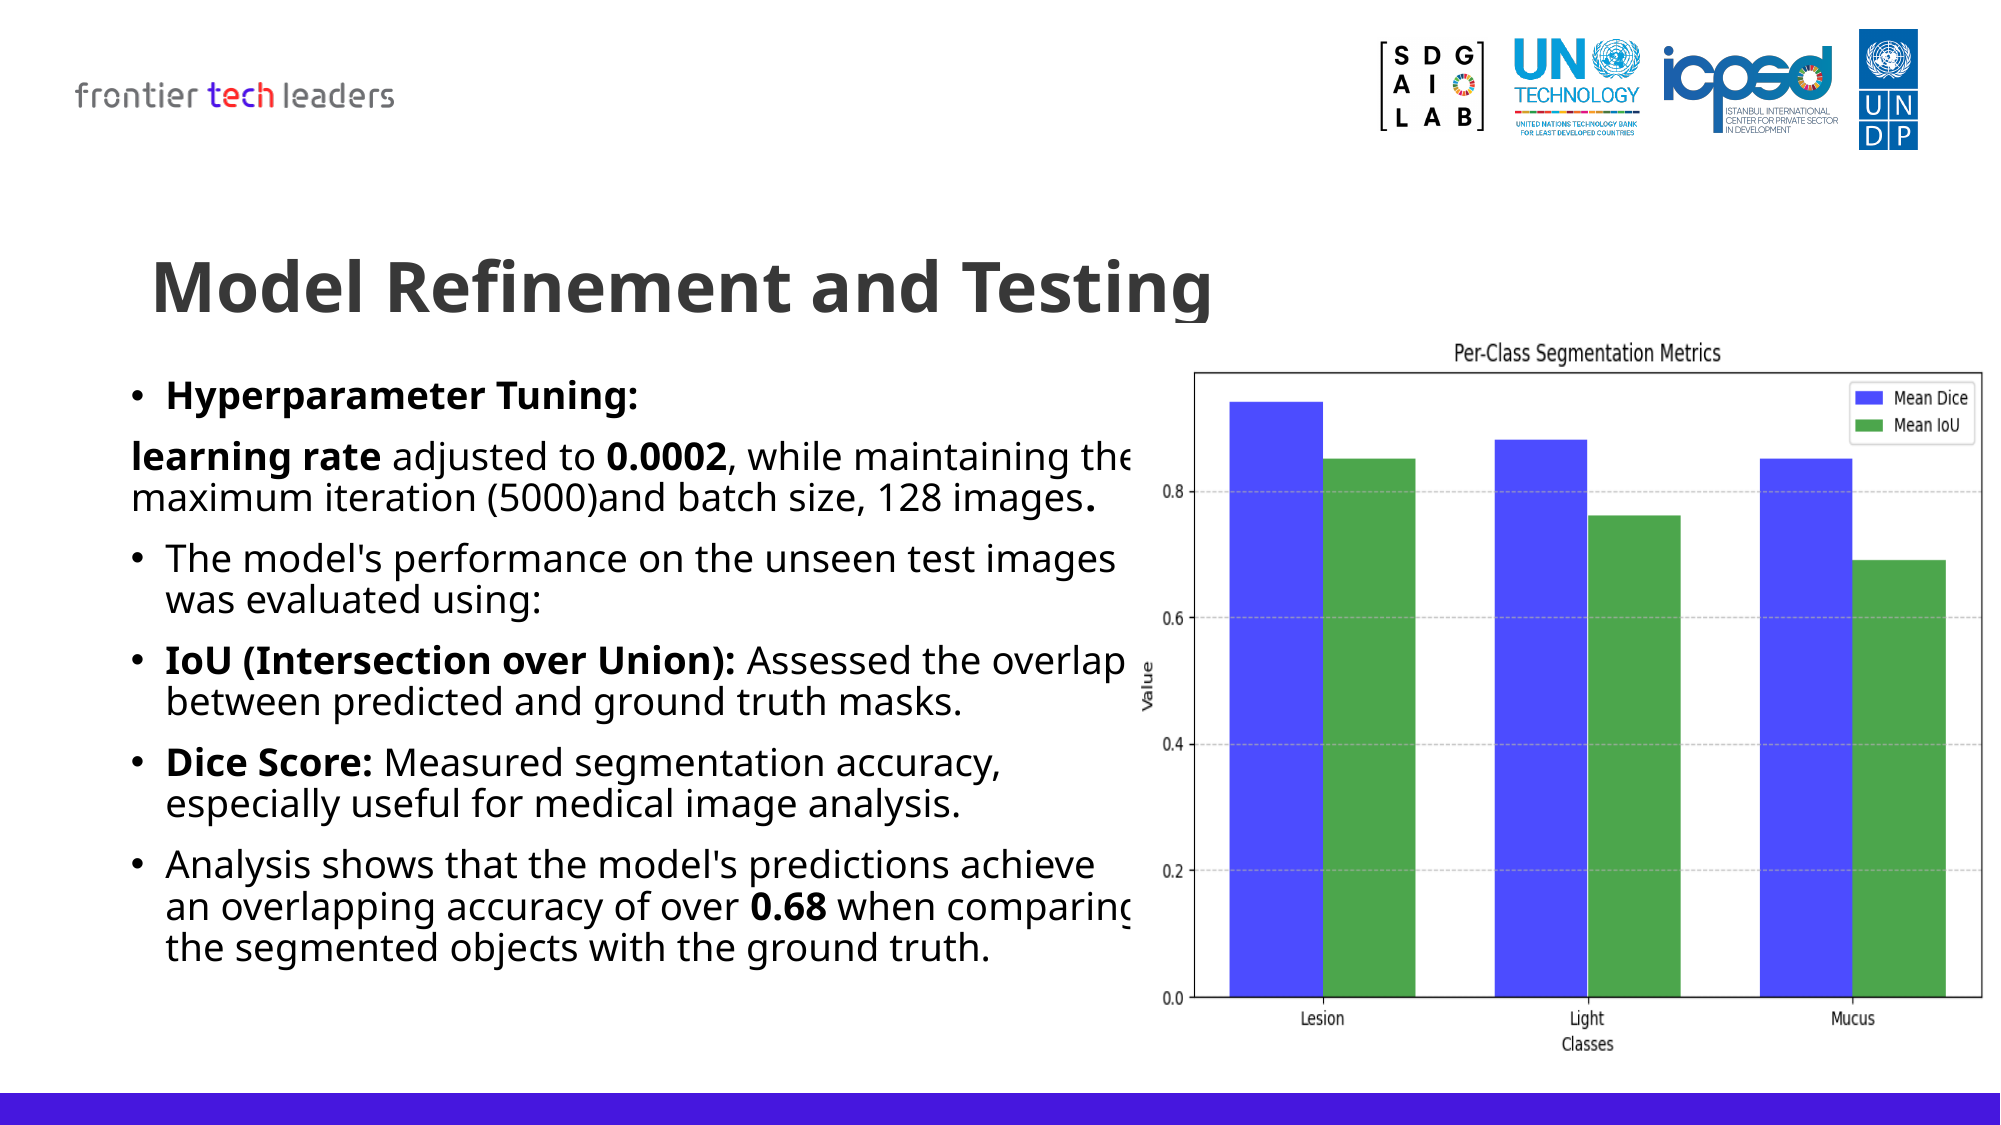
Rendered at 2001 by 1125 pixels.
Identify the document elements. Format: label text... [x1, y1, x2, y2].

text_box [1377, 29, 1918, 150]
picture [75, 82, 394, 108]
text_box [0, 1093, 2000, 1125]
text_box Model Refinement and Testing [142, 242, 2000, 338]
text_box Hyperparameter Tuning: learning rate adjusted to 0.0002, while maintaining the maximum iteration (5000)and batch size, 128 images. The model's performance on the unseen test images was evaluated using: IoU (Intersection over Union): Assessed the overlap between predicted and ground truth masks. Dice Score: Measured segmentation accuracy, especially useful for medical image analysis. Analysis shows that the model's predictions achieve an overlapping accuracy of over 0.68 when comparing the segmented objects with the ground truth. [123, 369, 1130, 1067]
picture [1130, 323, 2000, 1067]
